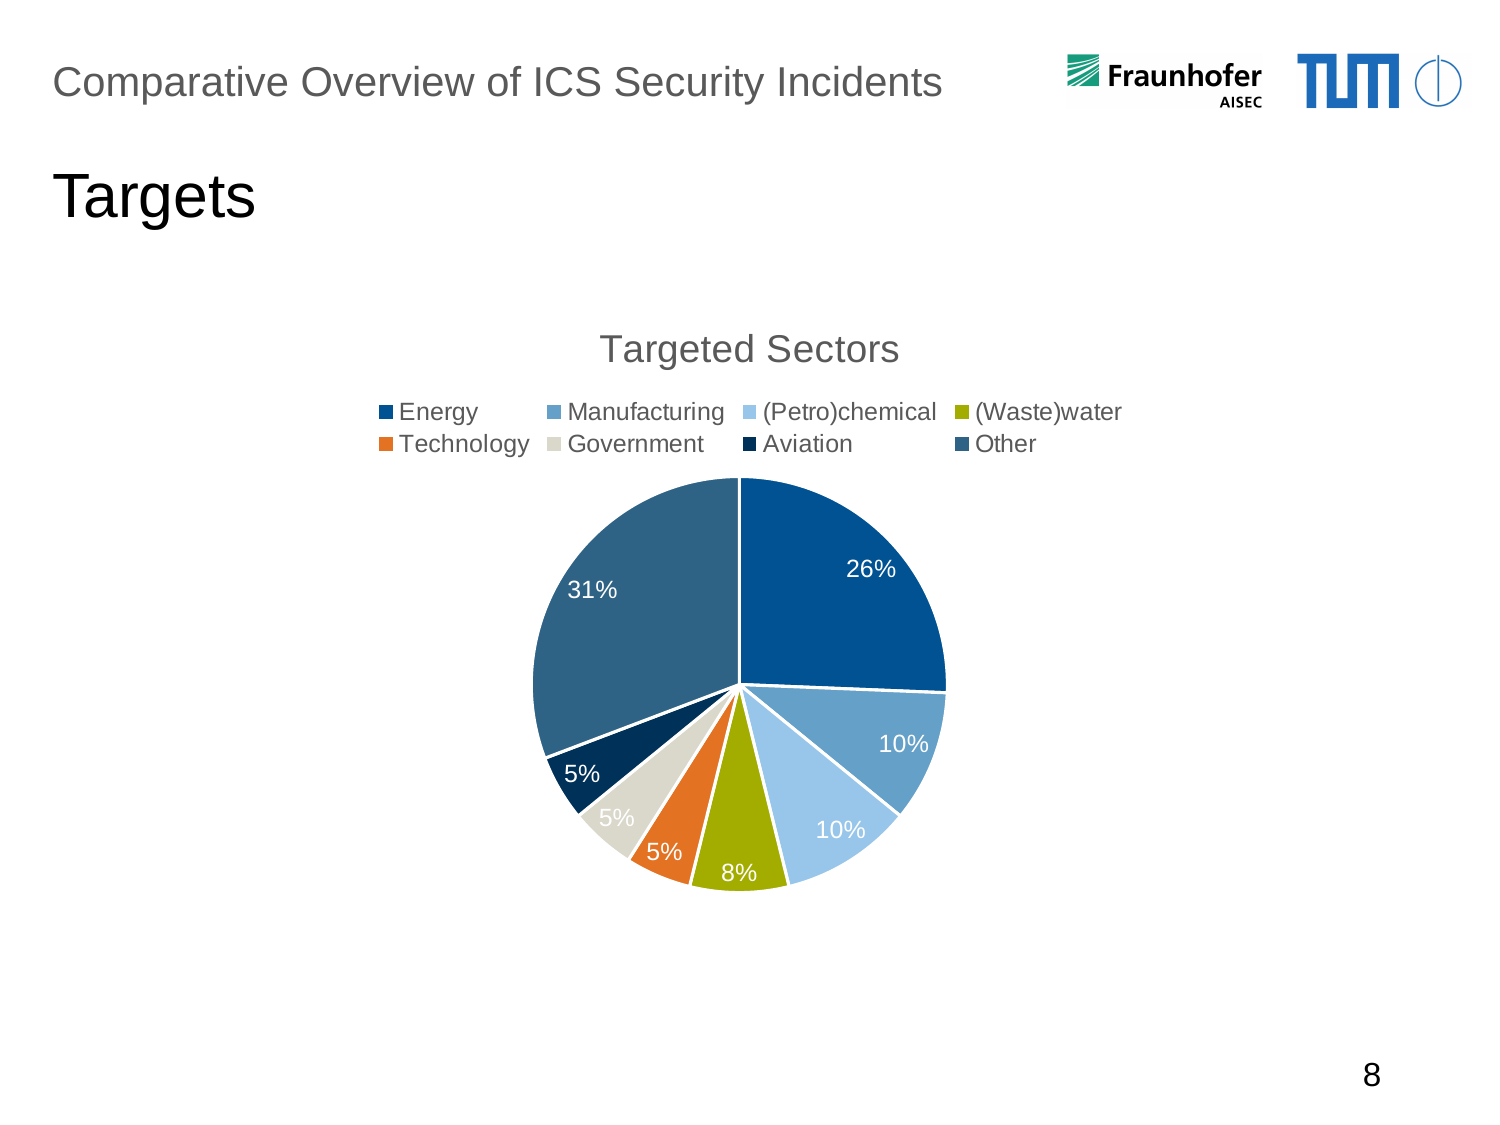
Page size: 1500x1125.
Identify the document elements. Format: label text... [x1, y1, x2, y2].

text_box Comparative Overview of ICS Security Incidents [52, 37, 951, 105]
chart [51, 293, 1449, 942]
picture [1066, 53, 1263, 109]
title Targets [52, 162, 1449, 231]
picture [1296, 53, 1472, 109]
text_box 8 [1362, 1047, 1500, 1094]
